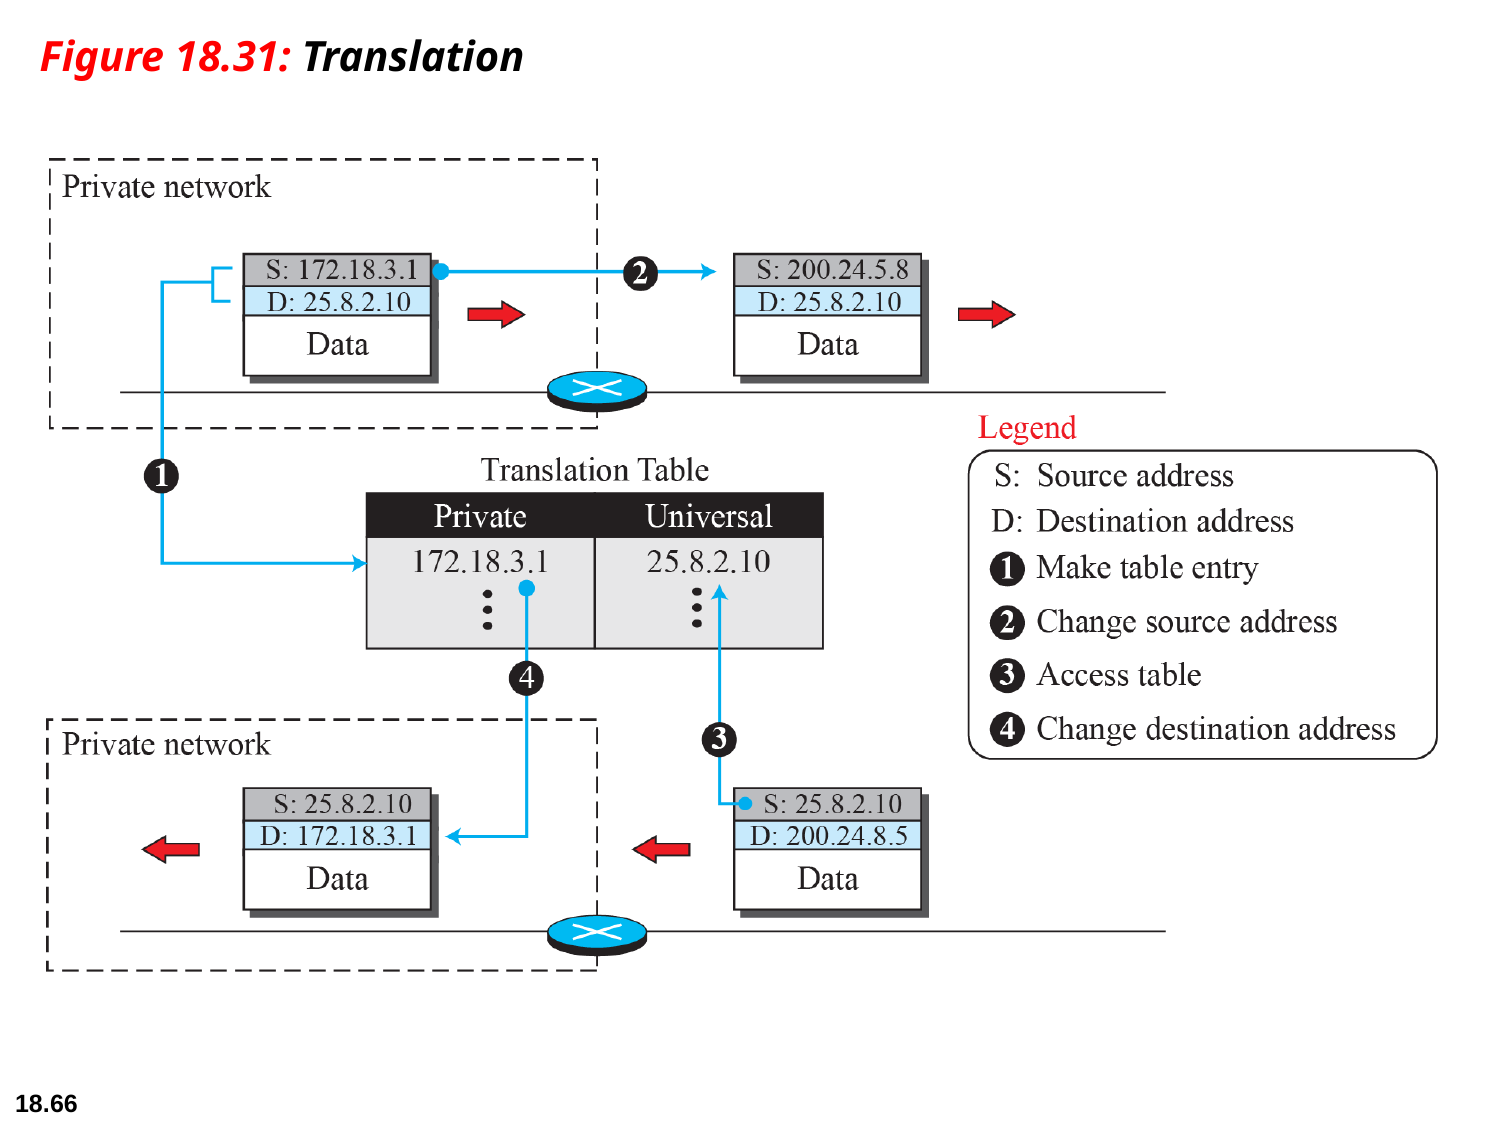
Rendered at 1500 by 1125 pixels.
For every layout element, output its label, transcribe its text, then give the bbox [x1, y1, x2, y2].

slide_number 18.66 [0, 1049, 313, 1125]
text_box Figure 18.31: Translation [24, 22, 1363, 87]
picture [45, 158, 1438, 972]
